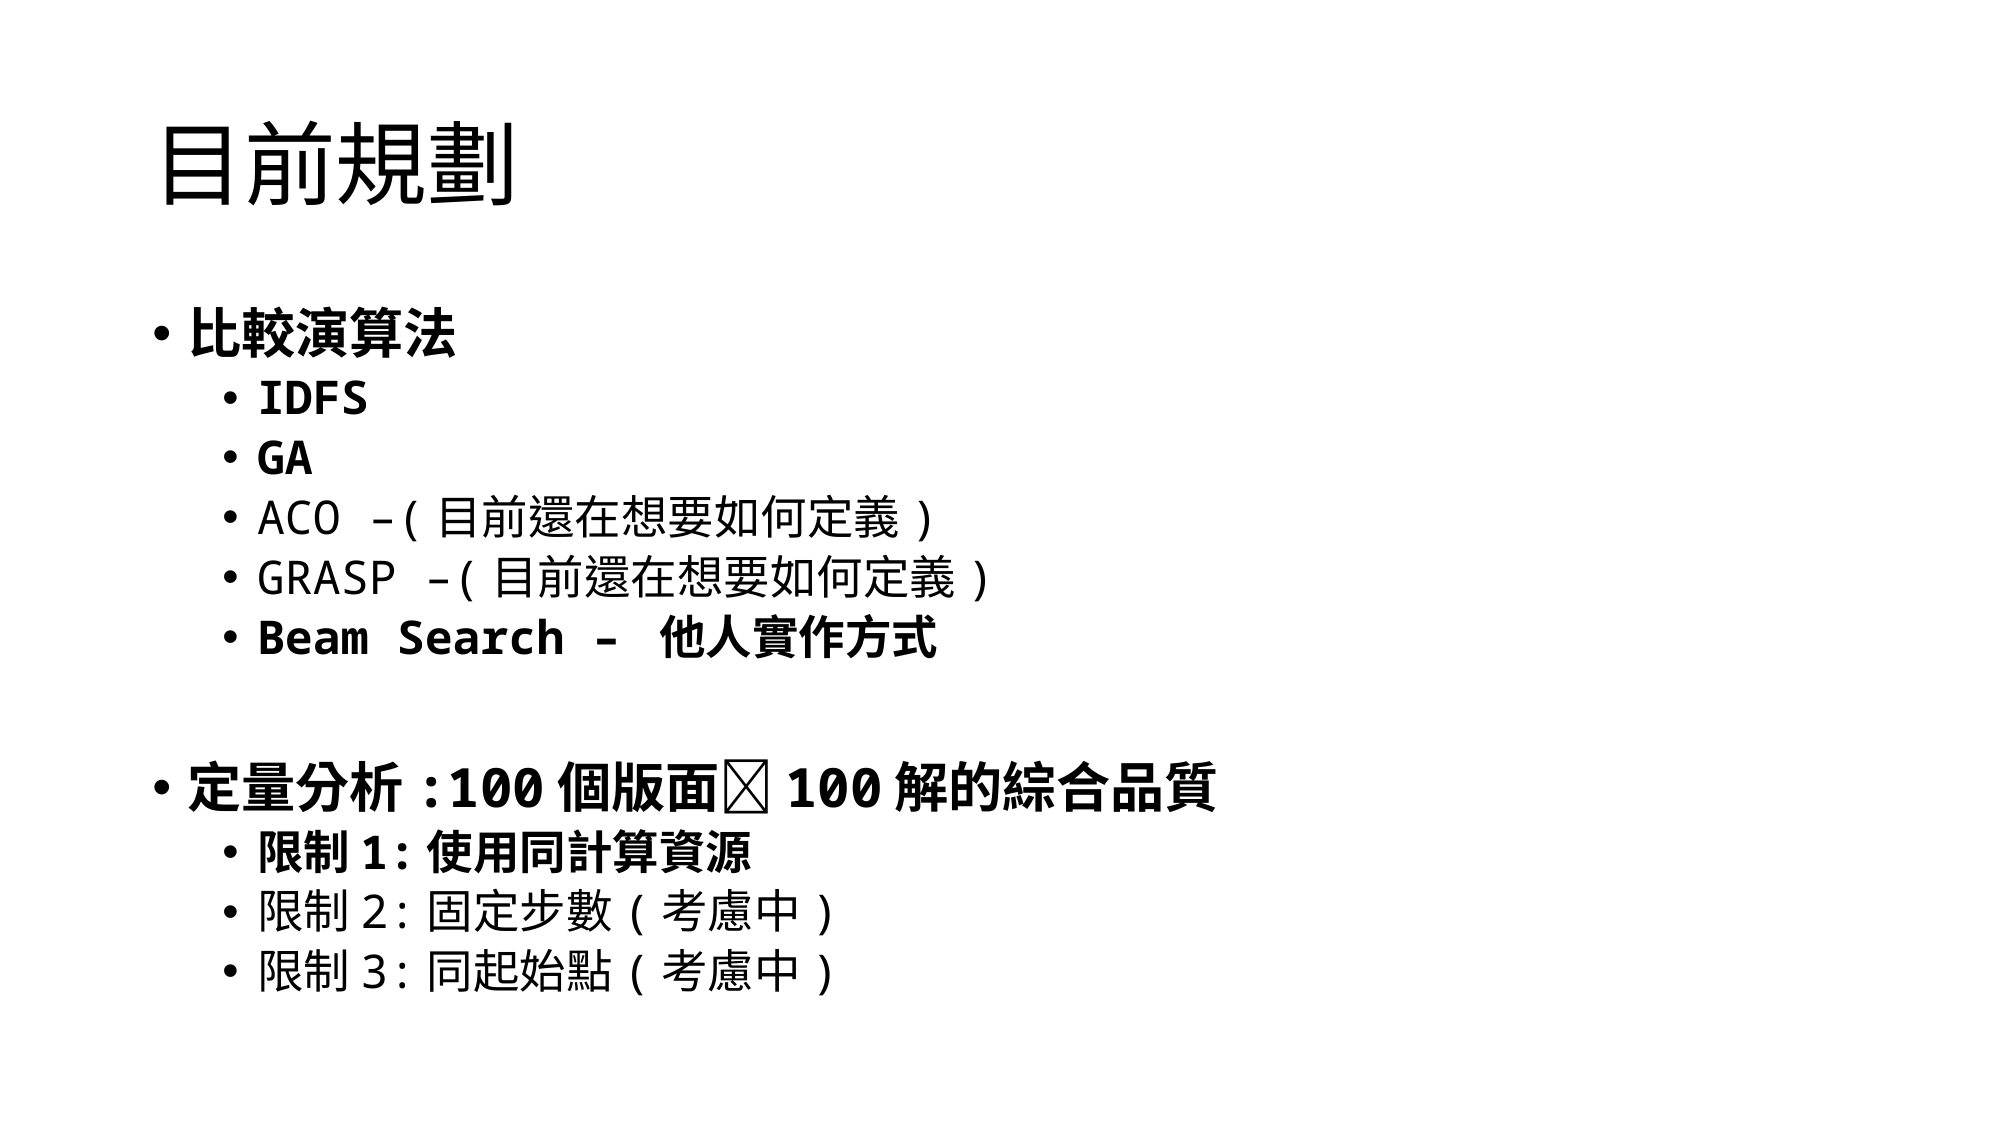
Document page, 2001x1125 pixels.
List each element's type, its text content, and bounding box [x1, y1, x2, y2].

list 比較演算法 IDFS GA ACO –(目前還在想要如何定義) GRASP –(目前還在想要如何定義) Beam Search – 他人實作方式 定量分析:100個版面100解的綜合品質 限制1:使用同計算資源 限制2:固定步數(考慮中) 限制3:同起始點(考慮中) [137, 299, 1863, 1014]
title 目前規劃 [137, 59, 1863, 278]
